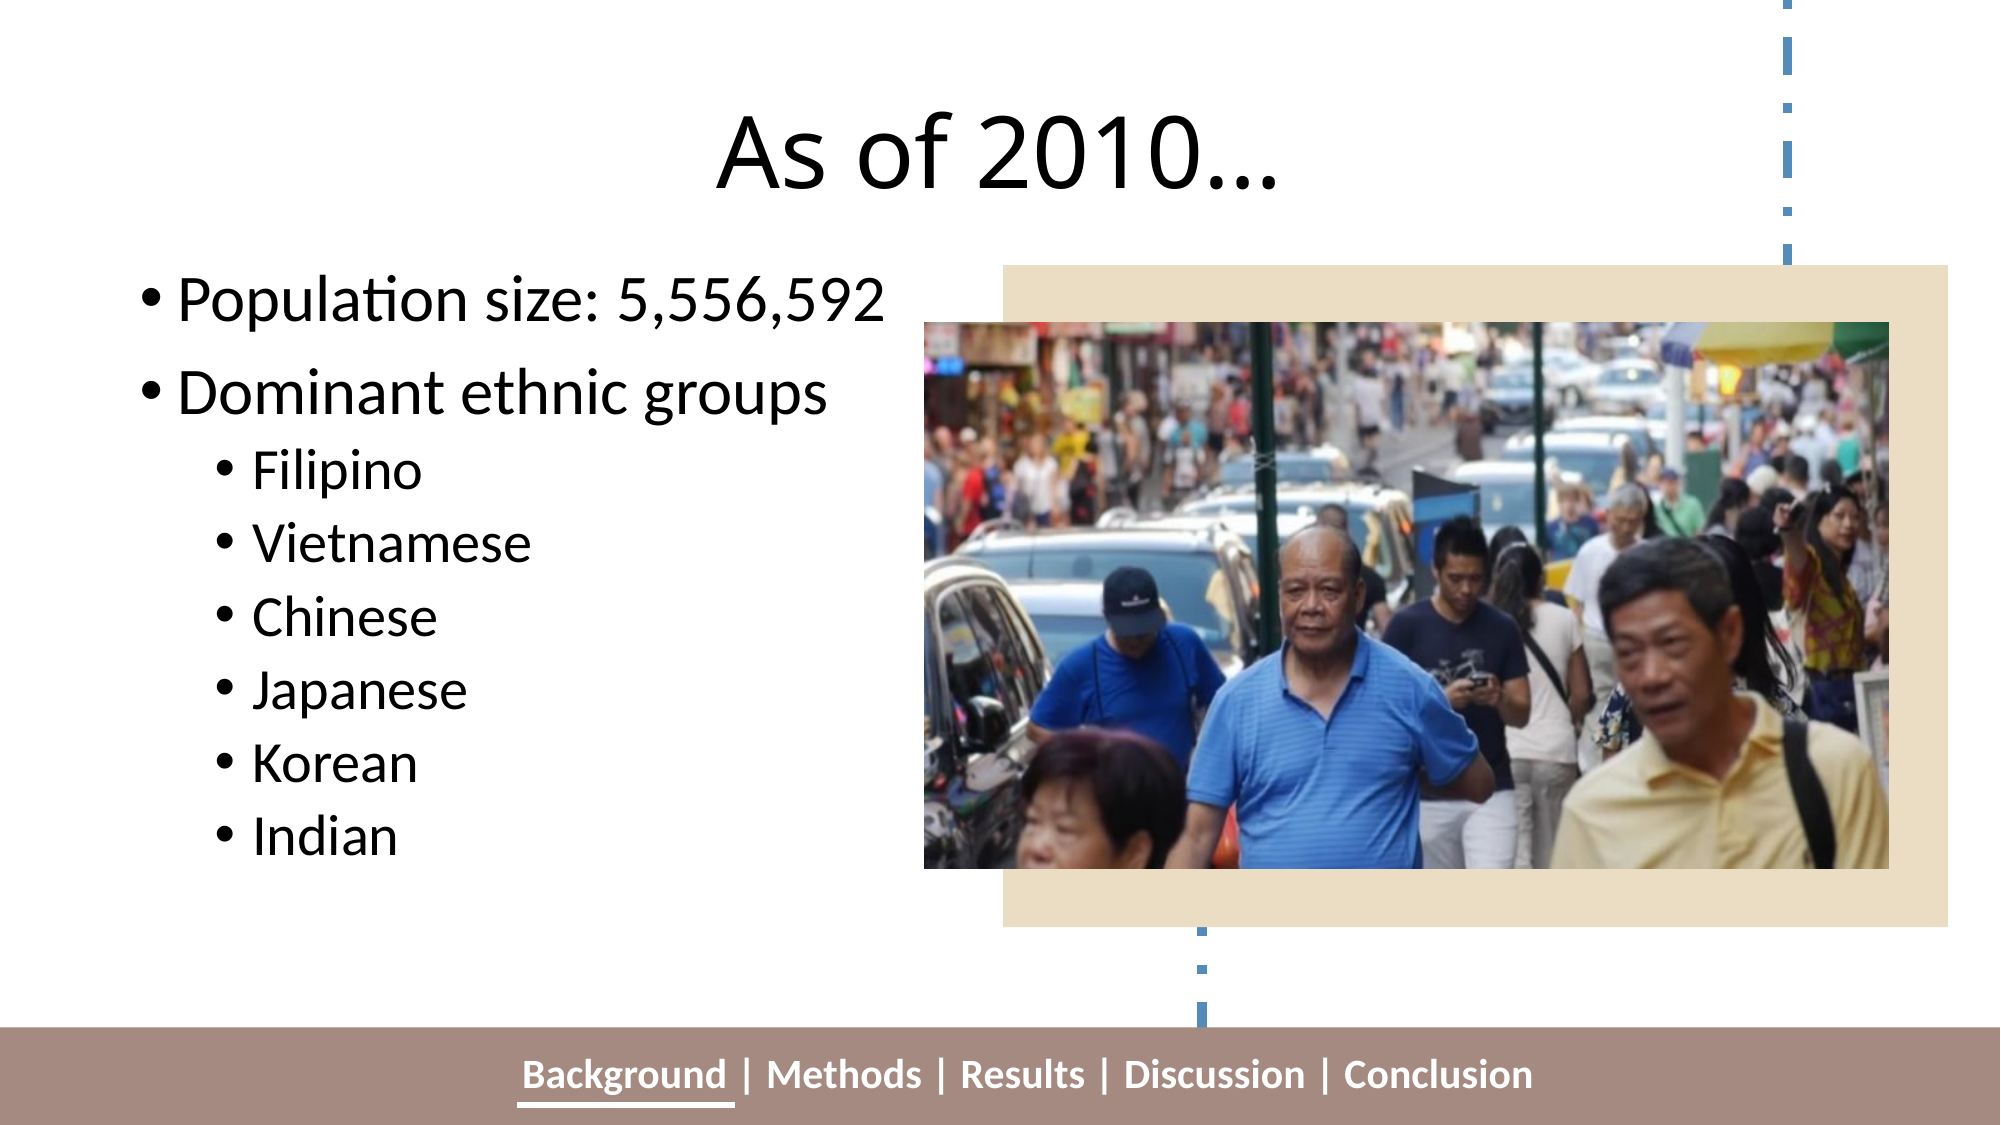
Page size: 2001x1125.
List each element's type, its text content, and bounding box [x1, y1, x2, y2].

text_box As of 2010… [258, 65, 1742, 247]
text_box Background | Methods | Results | Discussion | Conclusion [193, 1039, 1201, 1105]
picture [924, 322, 1889, 869]
text_box [0, 1026, 1201, 1125]
text_box [1042, 264, 1949, 928]
text_box [1202, 1026, 2000, 1125]
list Population size: 5,556,592 Dominant ethnic groups Filipino Vietnamese Chinese Japanese Korean Indian [124, 256, 1042, 971]
text_box Background | Methods | Results | Discussion | Conclusion [1202, 1039, 1863, 1105]
